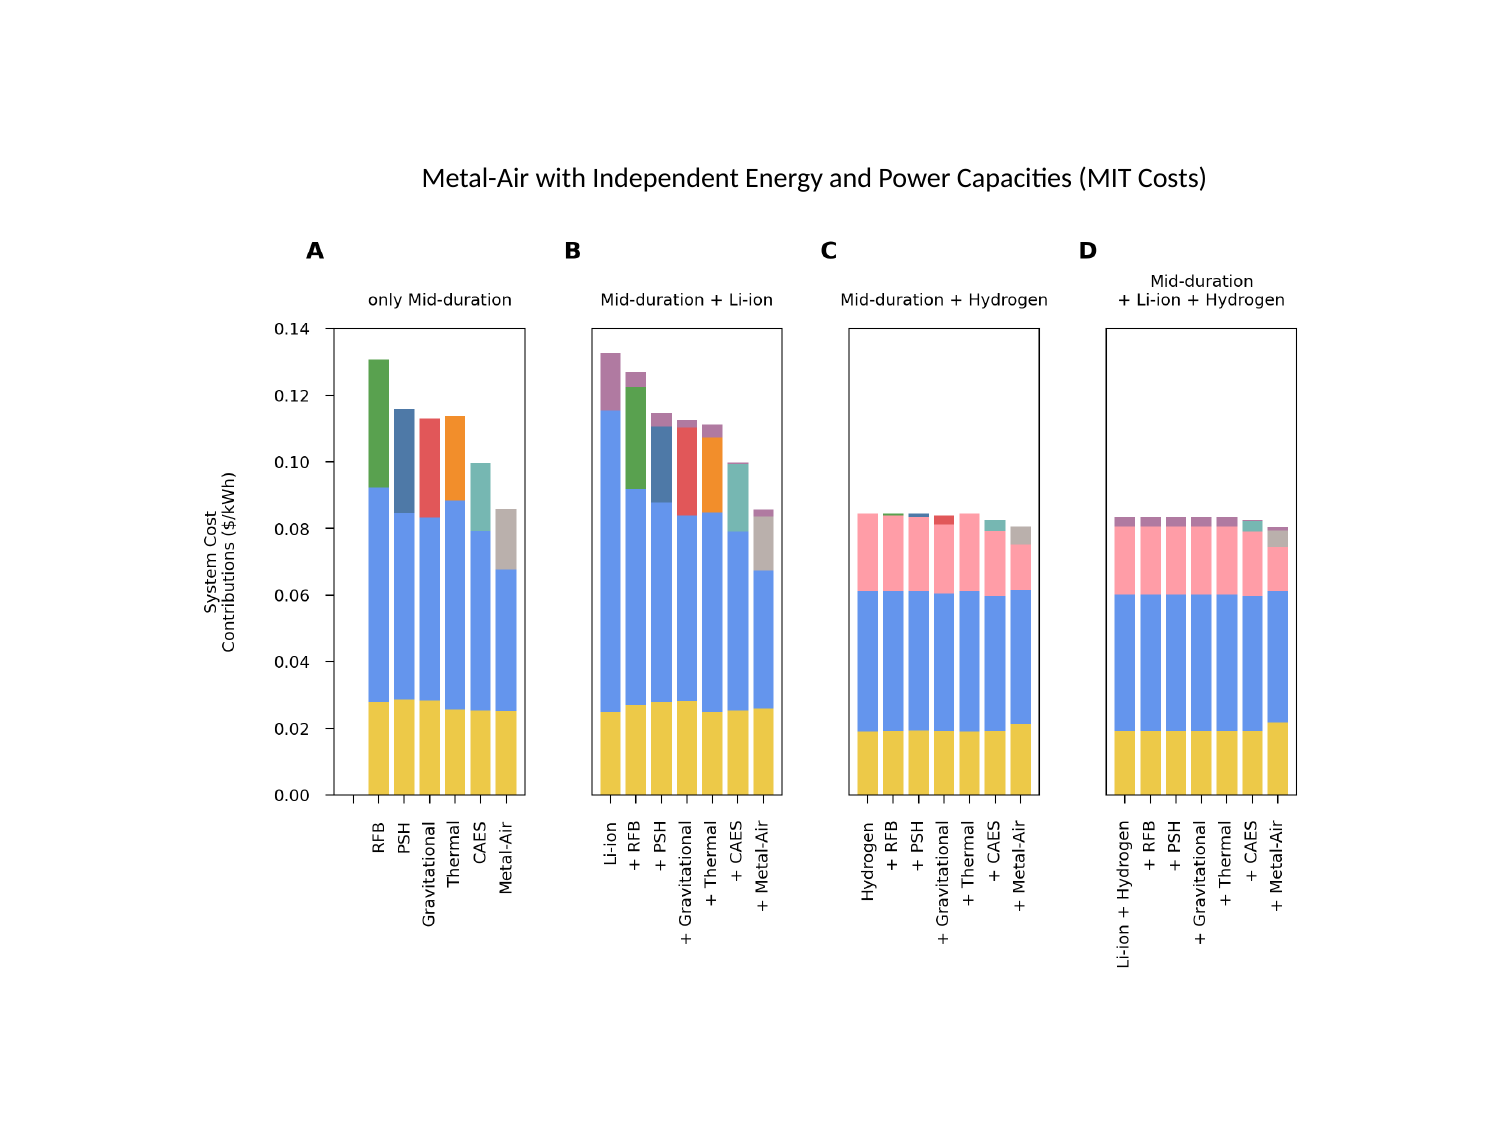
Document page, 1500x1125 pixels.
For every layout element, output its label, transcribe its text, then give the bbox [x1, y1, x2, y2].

text_box Metal-Air with Independent Energy and Power Capacities (MIT Costs) [406, 151, 1224, 200]
picture [187, 224, 1313, 985]
